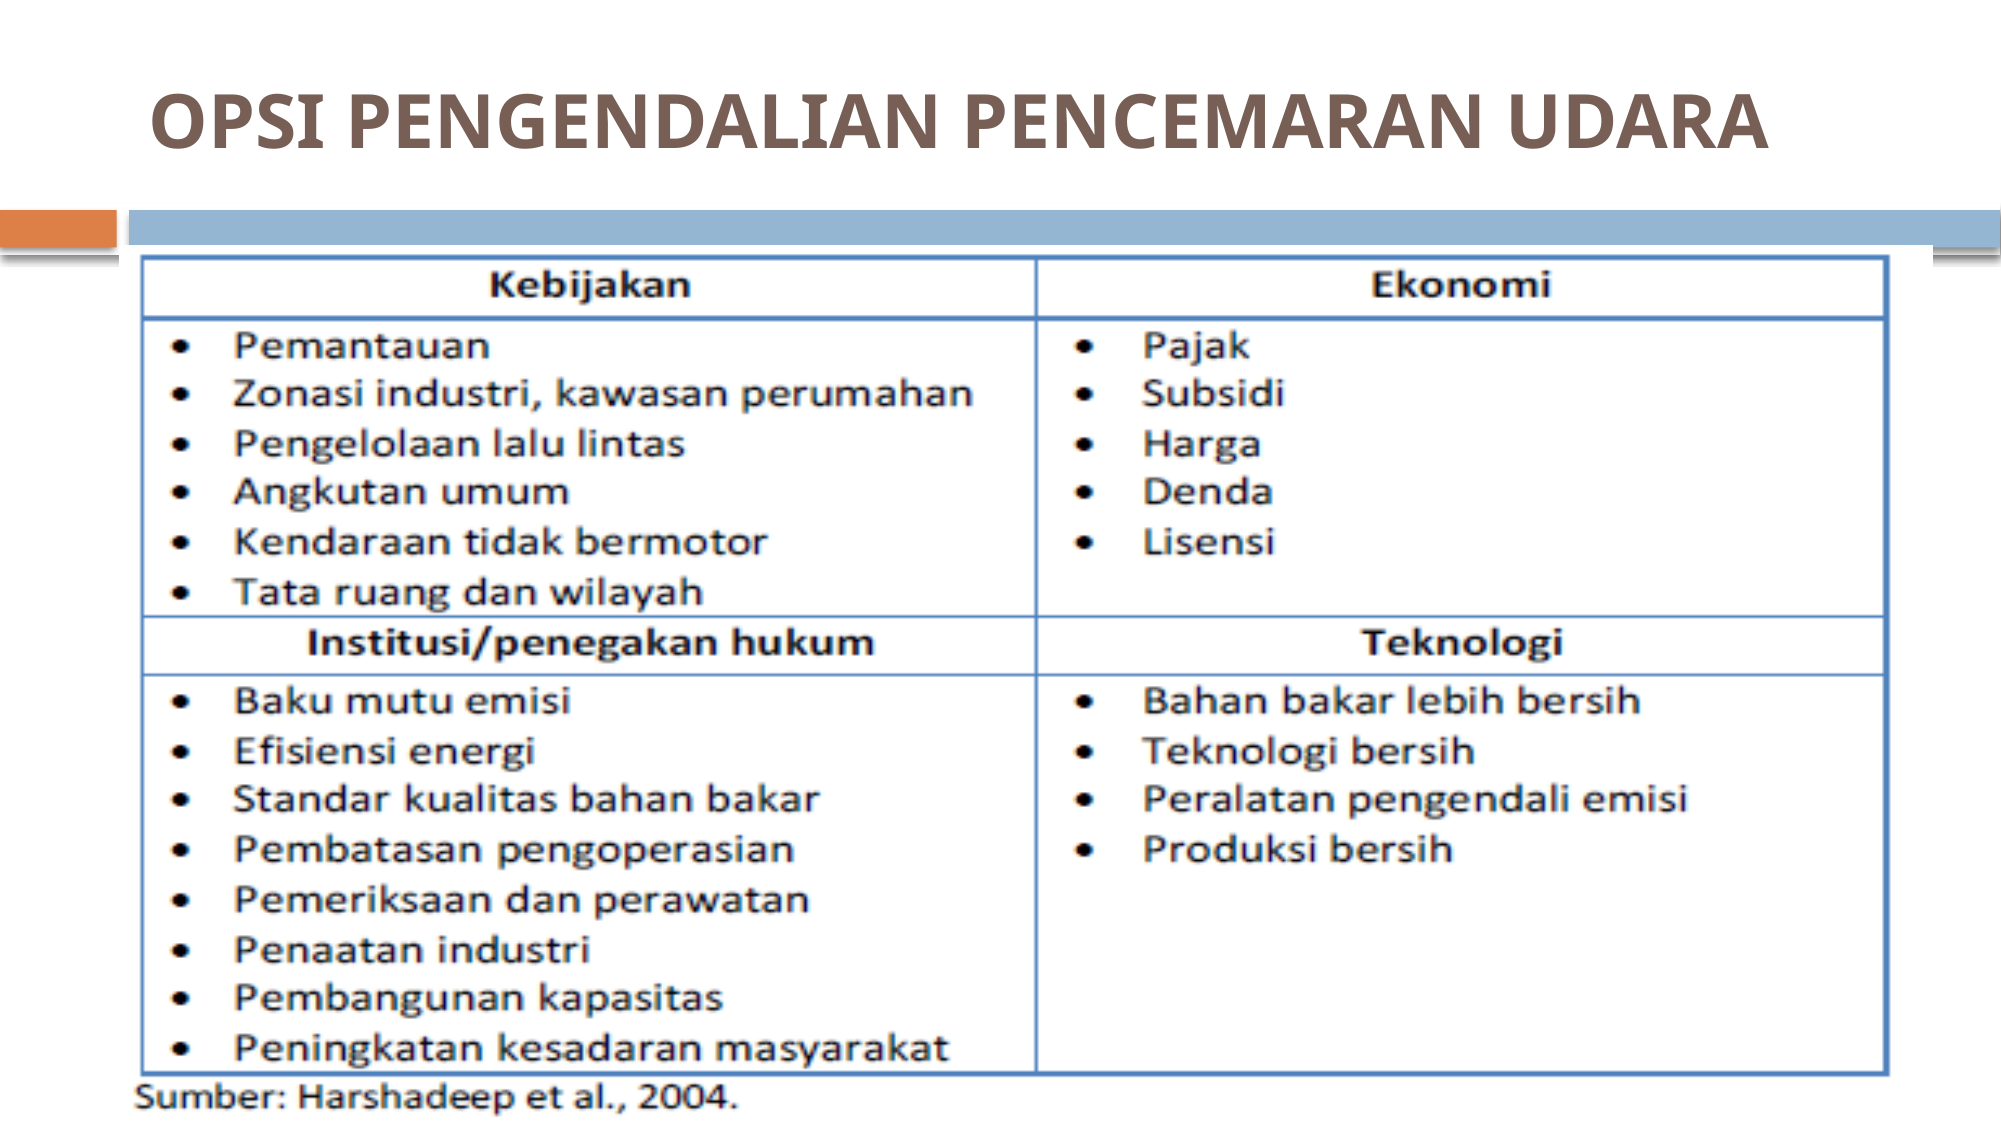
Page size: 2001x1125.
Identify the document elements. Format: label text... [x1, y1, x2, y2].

title OPSI PENGENDALIAN PENCEMARAN UDARA [133, 37, 1918, 200]
picture [118, 245, 1934, 1125]
